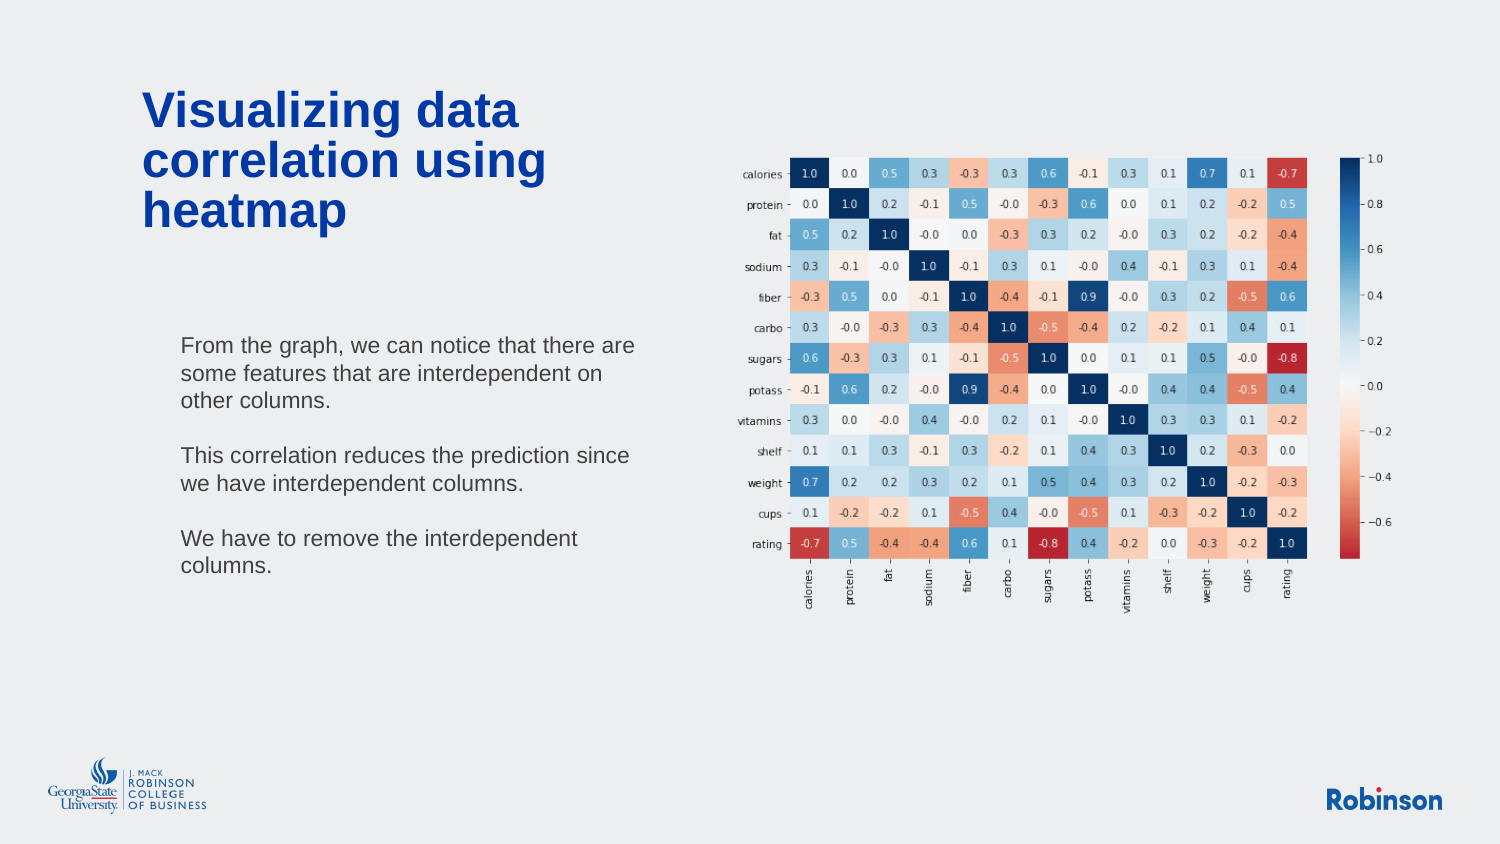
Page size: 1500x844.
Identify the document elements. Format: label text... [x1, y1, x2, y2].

title Visualizing data correlation using heatmap [126, 72, 685, 316]
picture [1327, 787, 1442, 810]
picture [48, 757, 206, 814]
picture [730, 147, 1400, 619]
text_box From the graph, we can notice that there are some features that are interdependent on other columns. This correlation reduces the prediction since we have interdependent columns. We have to remove the interdependent columns. [114, 315, 656, 594]
